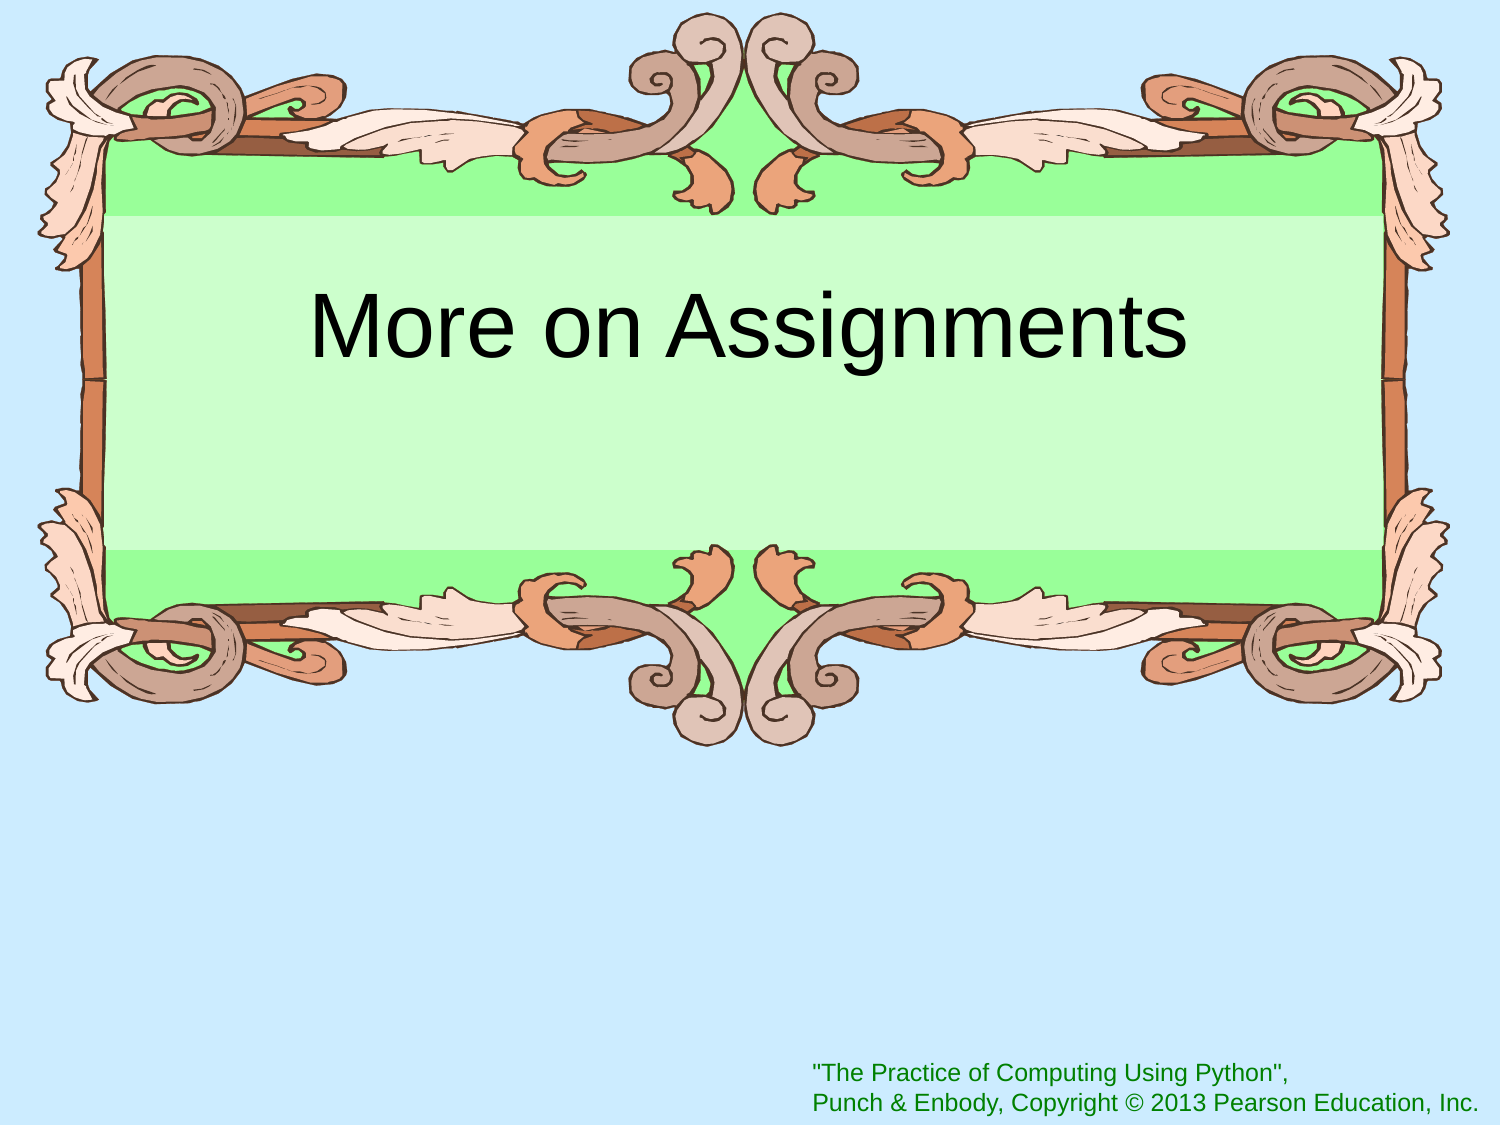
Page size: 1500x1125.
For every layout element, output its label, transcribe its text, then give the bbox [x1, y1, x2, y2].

title More on Assignments [112, 200, 1388, 442]
